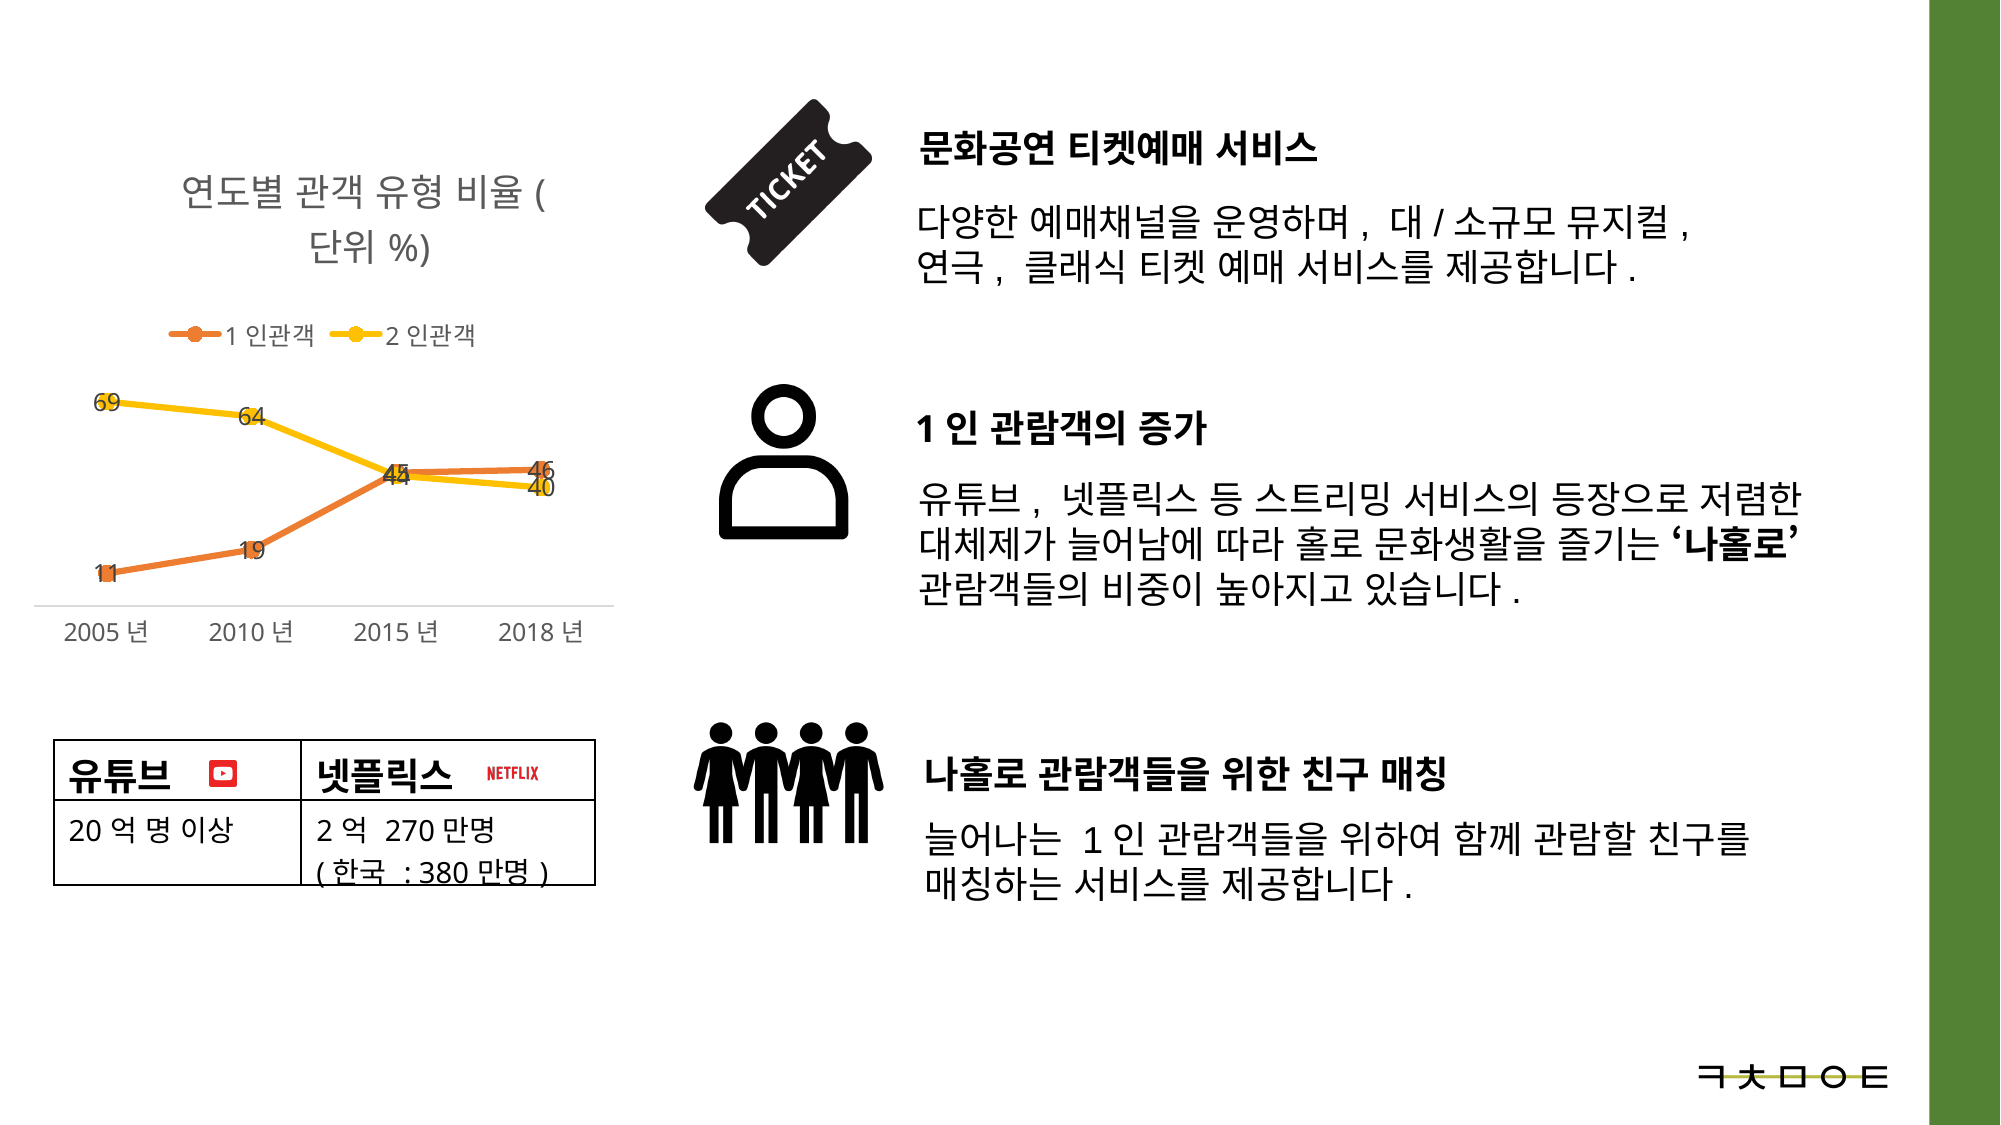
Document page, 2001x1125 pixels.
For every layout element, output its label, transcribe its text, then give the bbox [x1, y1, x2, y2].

chart [22, 148, 626, 660]
text_box 늘어나는 1인 관람객들을 위하여 함께 관람할 친구를 매칭하는 서비스를 제공합니다. [910, 809, 1852, 914]
table_header 넷플릭스 [302, 741, 594, 799]
picture [1693, 1048, 1899, 1106]
picture [680, 358, 887, 566]
table_cell 20억 명 이상 [55, 801, 300, 884]
text_box 다양한 예매채널을 운영하며, 대/소규모 뮤지컬, 연극, 클래식 티켓 예매 서비스를 제공합니다. [901, 191, 1771, 297]
text_box 문화공연 티켓예매 서비스 [887, 117, 1580, 177]
text_box 나홀로 관람객들을 위한 친구 매칭 [910, 743, 1721, 804]
picture [679, 678, 897, 886]
table_header 유튜브 [55, 741, 300, 799]
picture [481, 760, 545, 787]
text_box 유튜브, 넷플릭스 등 스트리밍 서비스의 등장으로 저렴한 대체제가 늘어남에 따라 홀로 문화생활을 즐기는 ‘나홀로’ 관람객들의 비중이 높아지고 있습니다. [904, 468, 1929, 619]
table_cell 2억 270만명 (한국 : 380만명) [302, 801, 594, 884]
picture [705, 99, 872, 266]
text_box [1929, 0, 2000, 1125]
picture [209, 760, 237, 787]
text_box 1인 관람객의 증가 [890, 398, 1584, 458]
